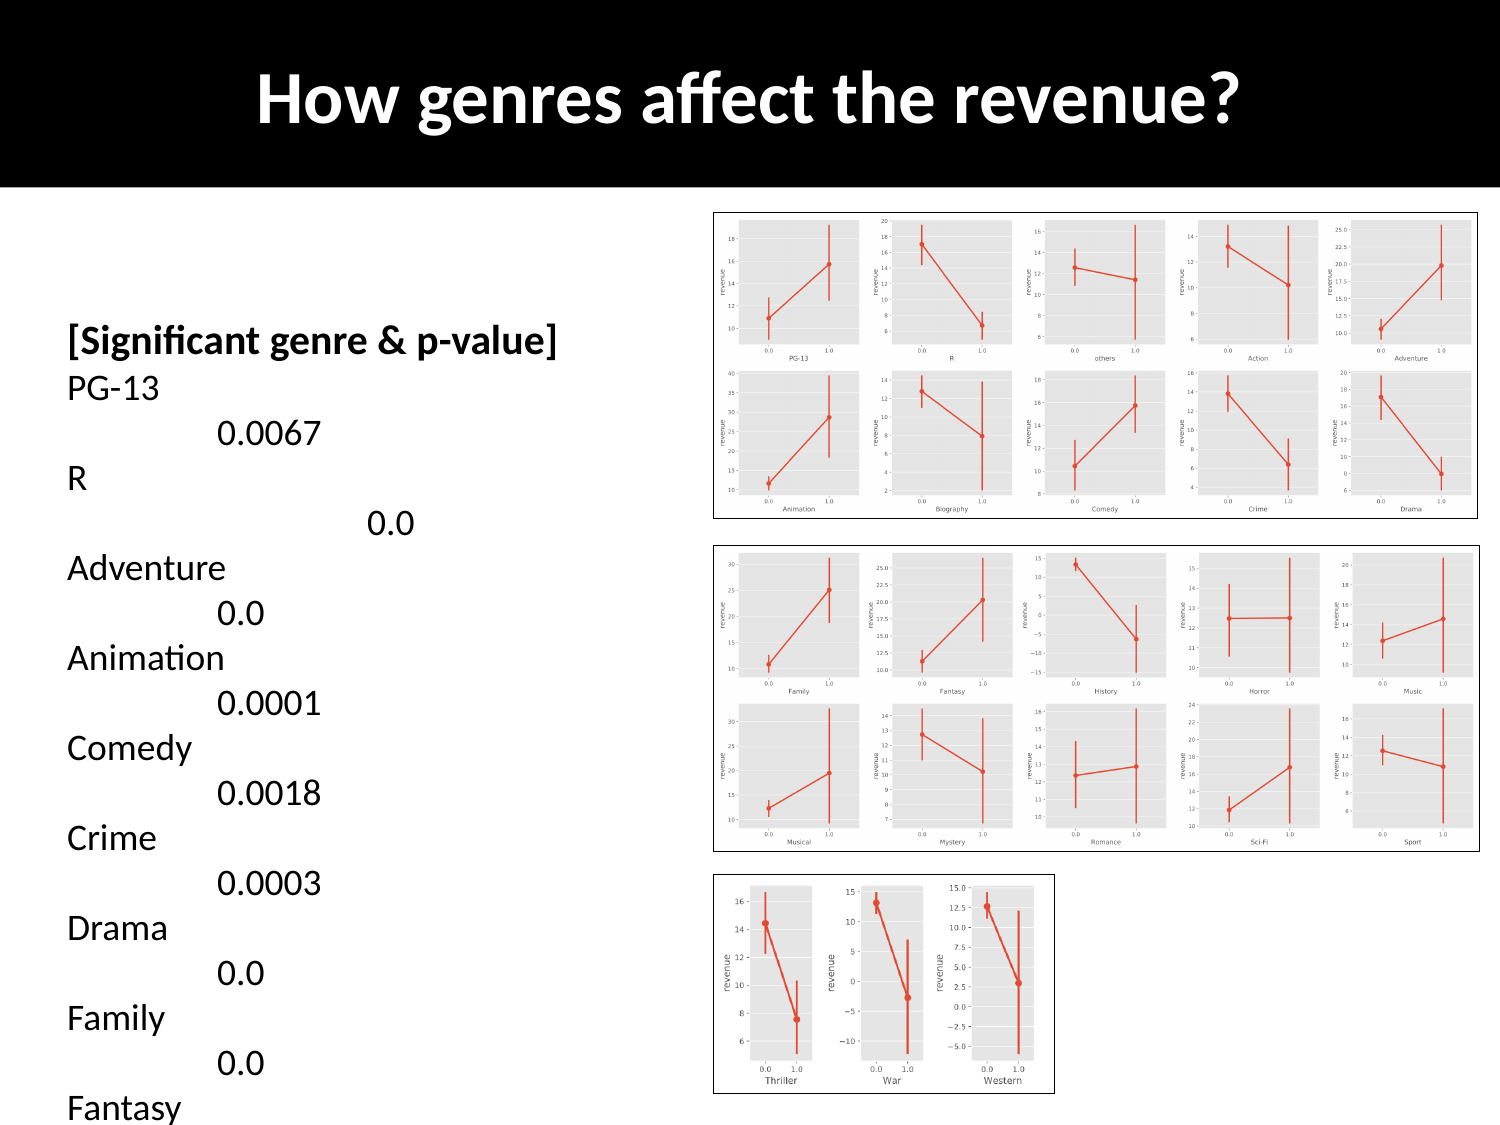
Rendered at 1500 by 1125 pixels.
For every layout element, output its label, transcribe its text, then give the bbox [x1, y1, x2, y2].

picture [713, 544, 1480, 852]
text_box [Significant genre & p-value] PG-13 0.0067 R 0.0 Adventure 0.0 Animation 0.0001 Comedy 0.0018 Crime 0.0003 Drama 0.0 Family 0.0 Fantasy 0.0002 History 0.0 Sci-Fi 0.0453 Thriller 0.0 War 0.0002 [52, 305, 615, 1125]
picture [713, 874, 1055, 1095]
text_box How genres affect the revenue? [0, 0, 1500, 188]
picture [713, 212, 1478, 519]
